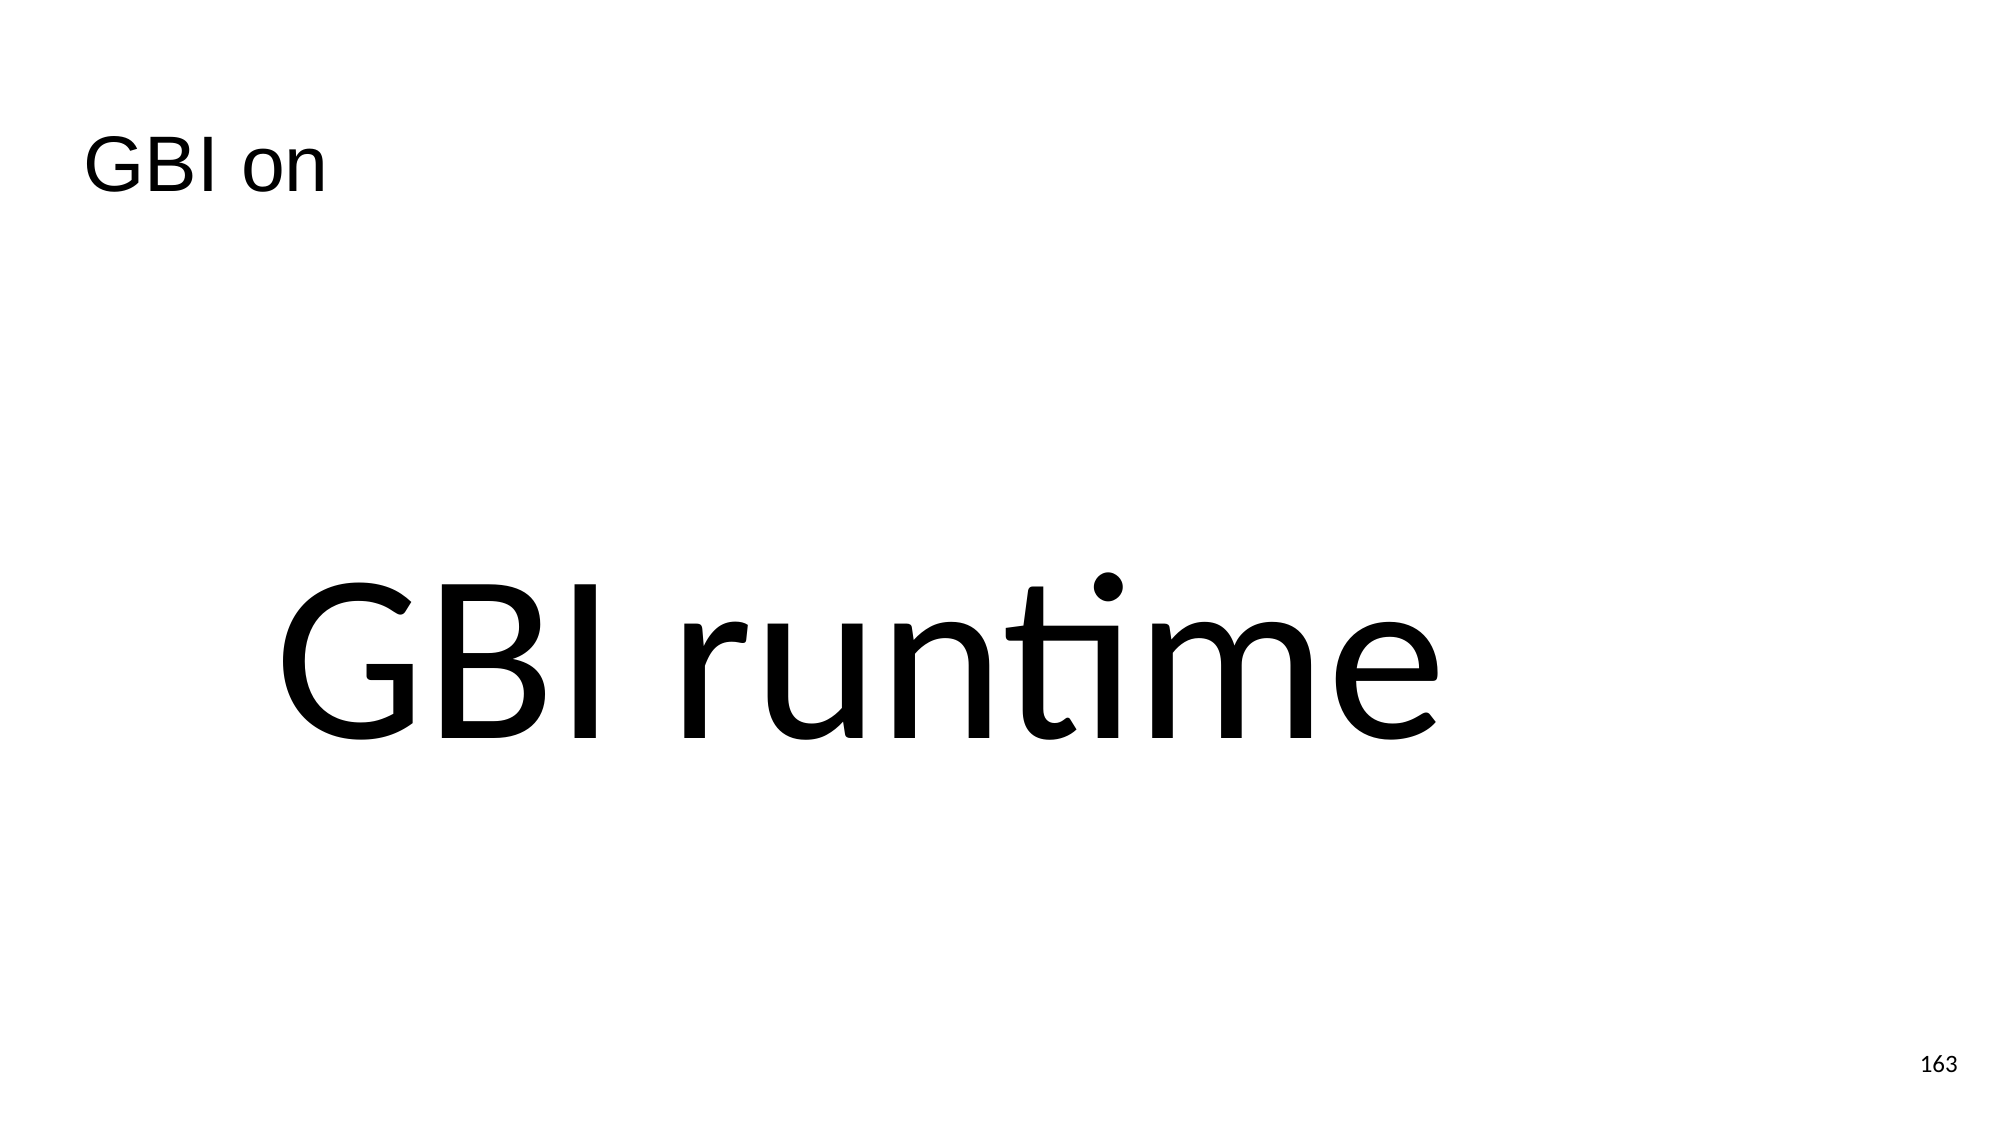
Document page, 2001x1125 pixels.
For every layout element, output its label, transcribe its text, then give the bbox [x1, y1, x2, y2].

text_box GBI runtime [259, 491, 1462, 794]
slide_number 162 [1853, 1019, 1974, 1106]
title GBI on [68, 97, 1932, 223]
